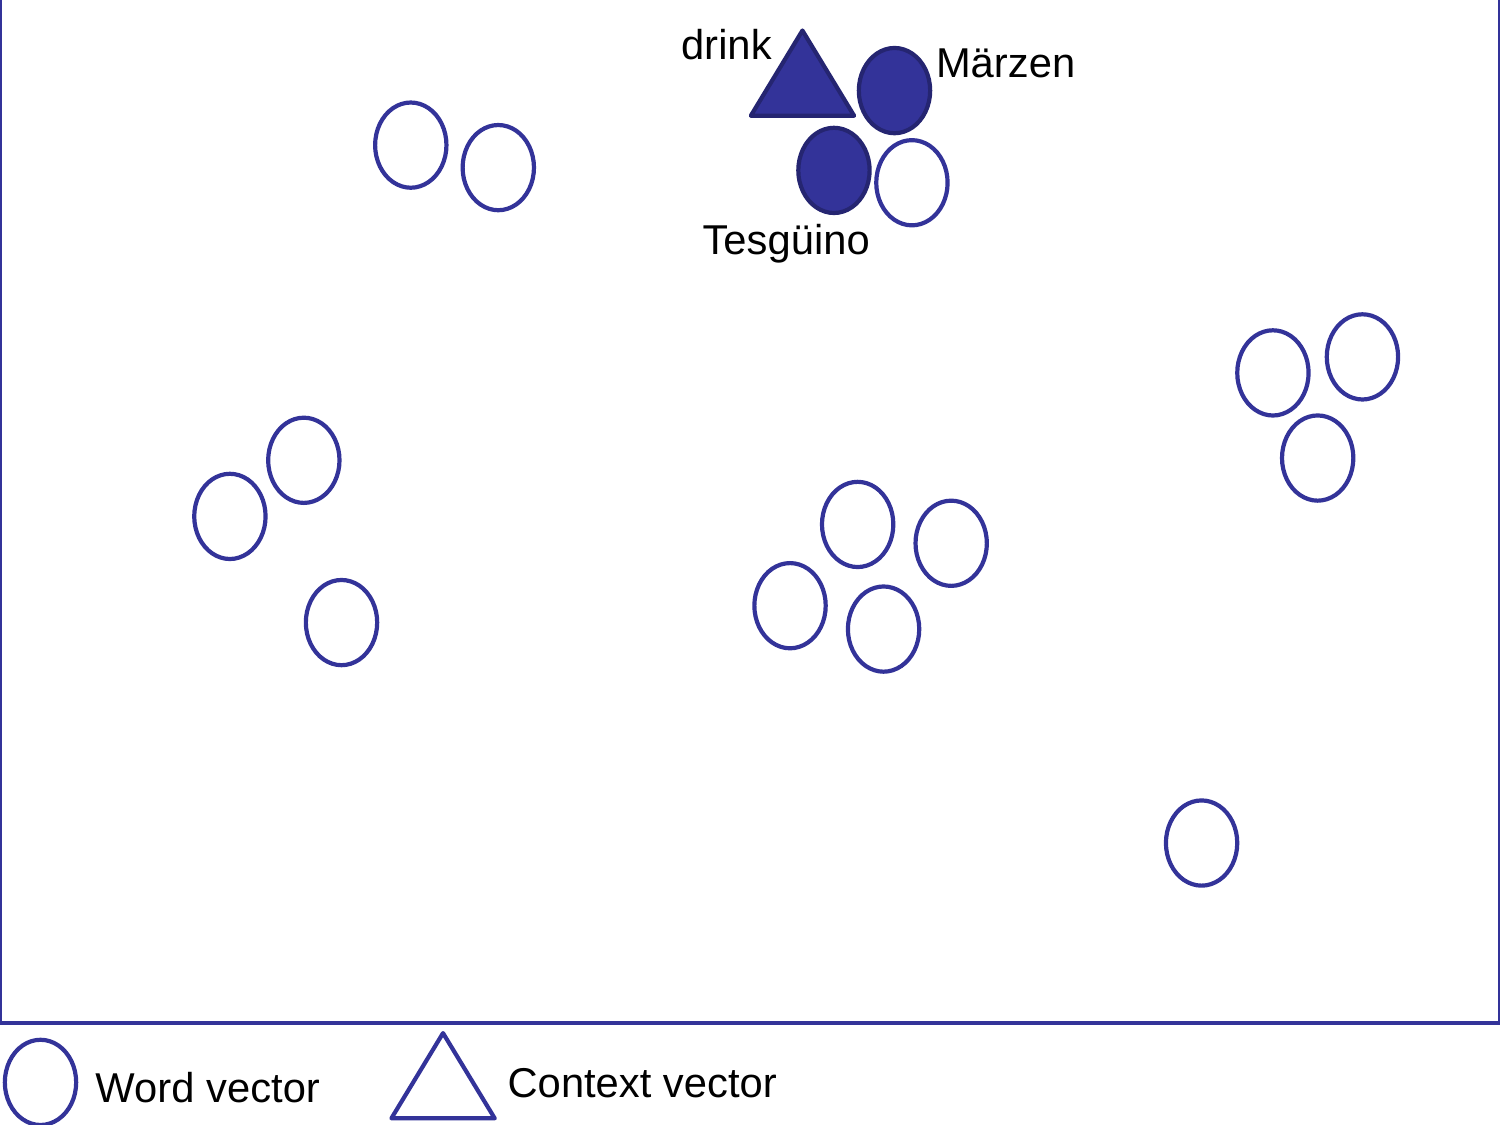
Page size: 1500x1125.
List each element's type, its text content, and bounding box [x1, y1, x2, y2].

text_box [192, 471, 268, 562]
text_box [1279, 413, 1356, 503]
text_box [913, 498, 989, 588]
text_box [1163, 798, 1240, 888]
text_box [819, 479, 896, 570]
text_box [460, 122, 537, 213]
text_box [752, 560, 828, 651]
text_box [749, 28, 856, 118]
text_box drink [666, 10, 776, 77]
text_box [845, 584, 922, 674]
text_box [856, 45, 933, 136]
text_box [1324, 312, 1401, 402]
text_box [0, 0, 1500, 1025]
text_box Märzen [921, 28, 1118, 95]
text_box [266, 415, 342, 506]
text_box [874, 138, 950, 228]
text_box [389, 1031, 497, 1121]
text_box Word vector [80, 1053, 409, 1119]
text_box [796, 125, 872, 205]
text_box [2, 1037, 79, 1125]
text_box [303, 577, 380, 668]
text_box [1235, 328, 1311, 418]
text_box [373, 100, 449, 190]
text_box Tesgüino [687, 205, 884, 271]
text_box Context vector [492, 1048, 821, 1114]
